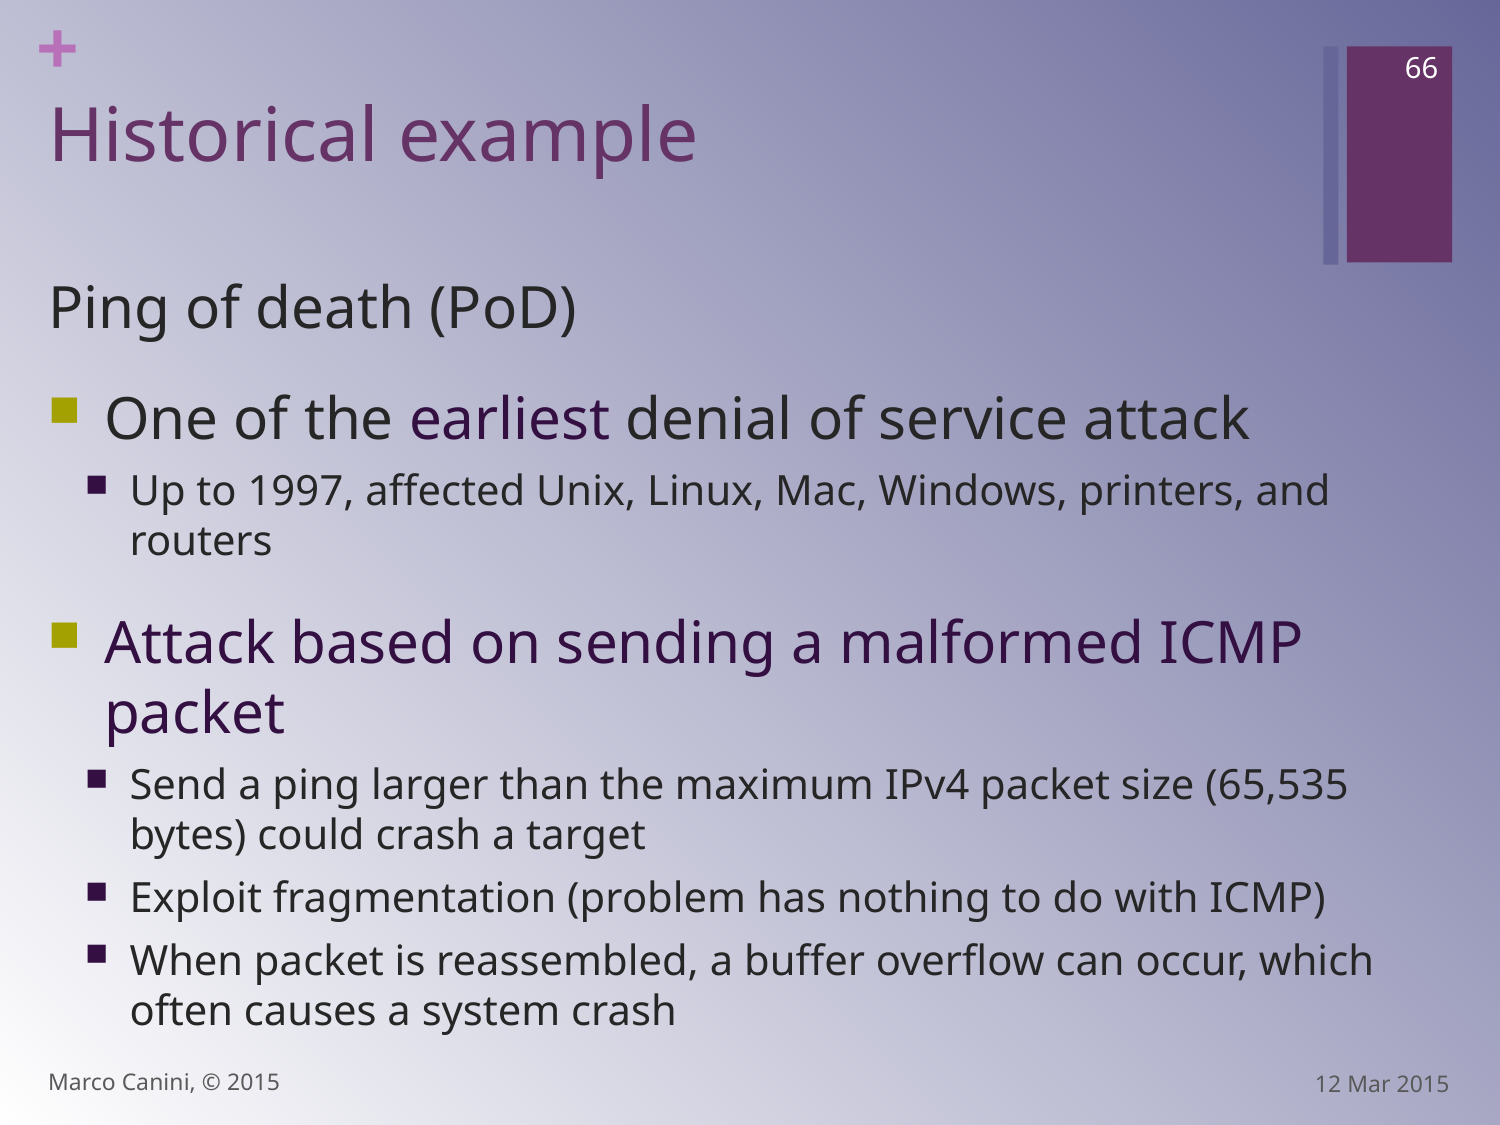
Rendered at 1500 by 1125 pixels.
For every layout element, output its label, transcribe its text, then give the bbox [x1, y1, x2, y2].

footer Marco Canini, © 2015 [33, 1053, 1038, 1114]
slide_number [1114, 1053, 1465, 1114]
title Historical example [33, 79, 1322, 262]
slide_number 66 [1362, 39, 1454, 100]
list Ping of death (PoD) One of the earliest denial of service attack Up to 1997, affected Unix, Linux, Mac, Windows, printers, and routers Attack based on sending a malformed ICMP packet Send a ping larger than the maximum IPv4 packet size (65,535 bytes) could crash a target Exploit fragmentation (problem has nothing to do with ICMP) When packet is reassembled, a buffer overflow can occur, which often causes a system crash [33, 262, 1465, 1054]
